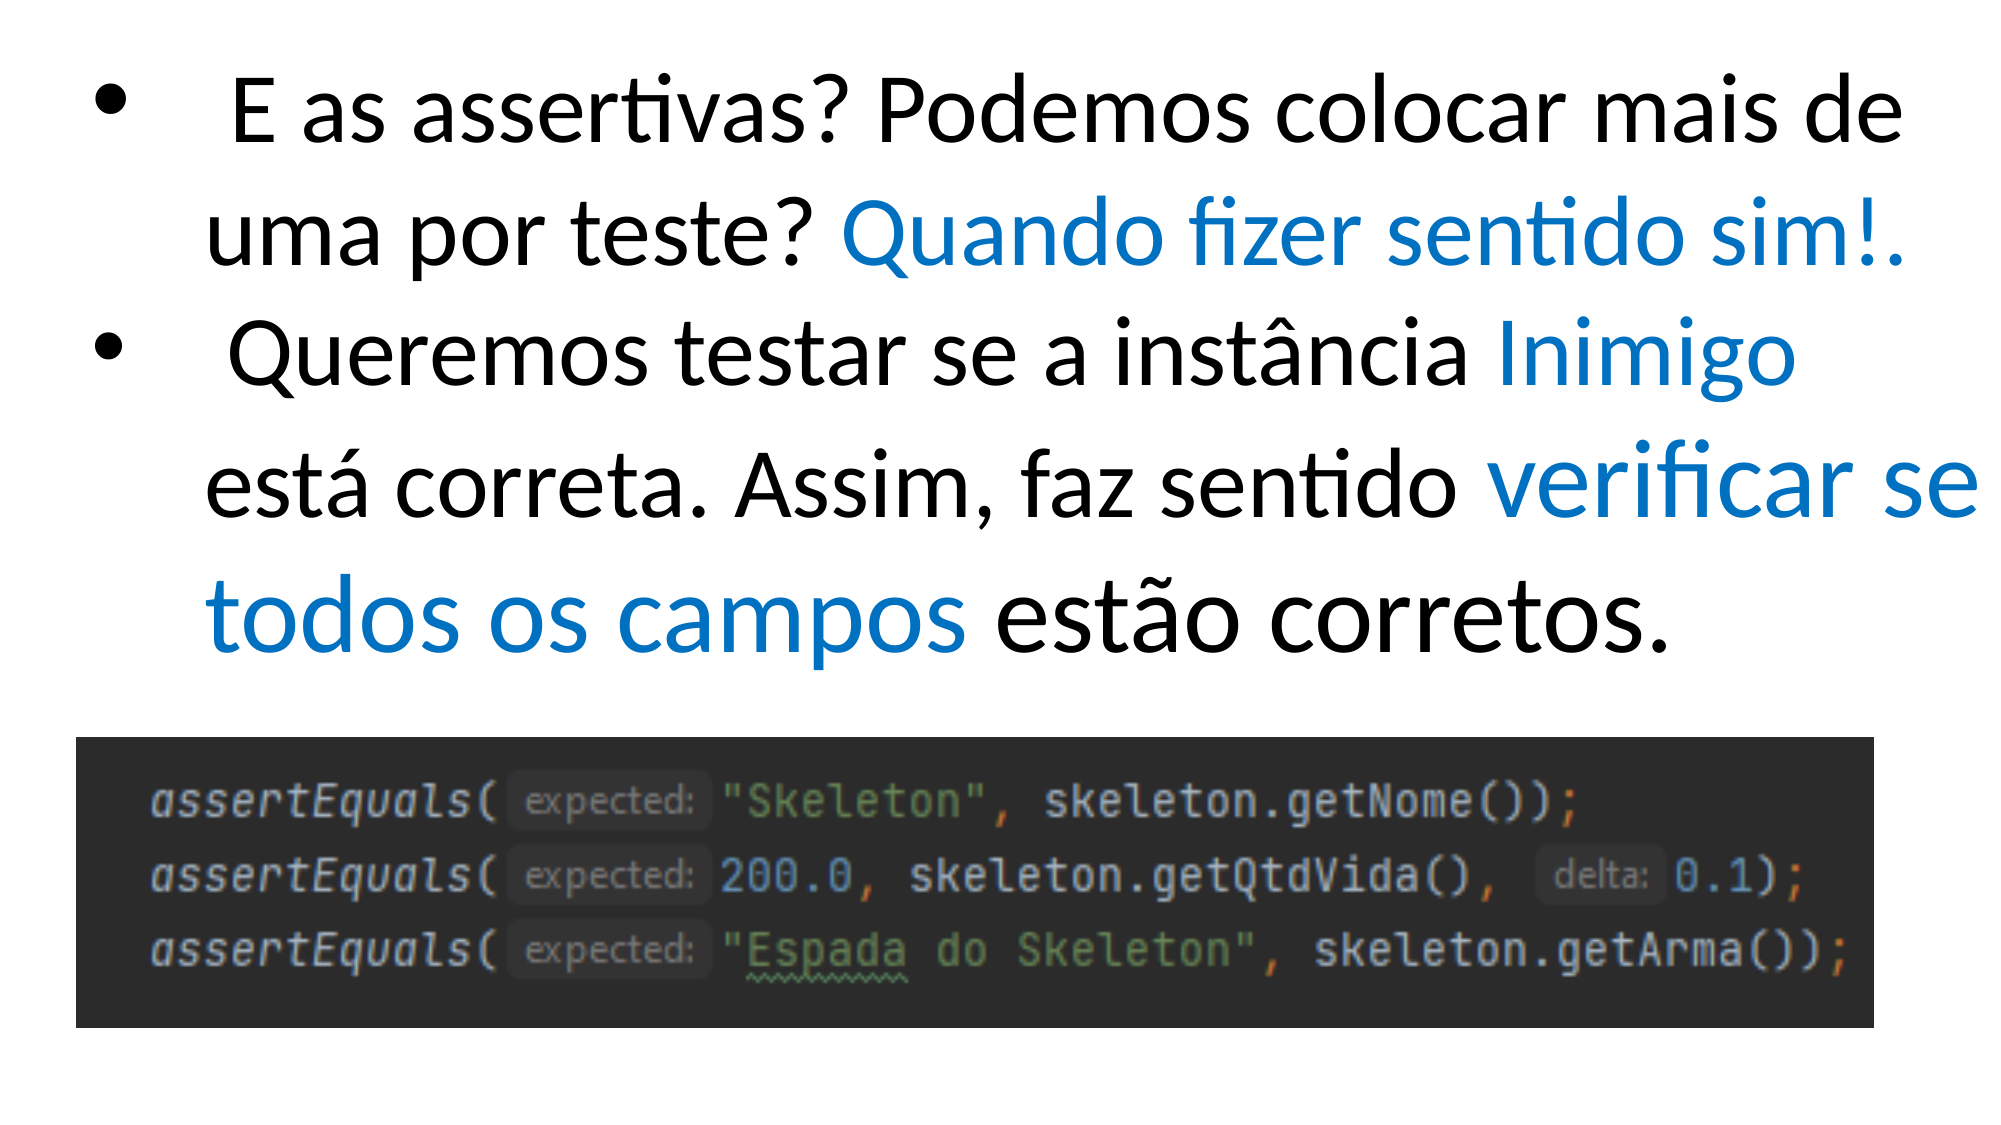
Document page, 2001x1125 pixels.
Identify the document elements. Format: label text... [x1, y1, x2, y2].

text_box E as assertivas? Podemos colocar mais de uma por teste? Quando fizer sentido sim!. Queremos testar se a instância Inimigo está correta. Assim, faz sentido verificar se todos os campos estão corretos. [76, 22, 2000, 683]
picture [76, 737, 1874, 1028]
